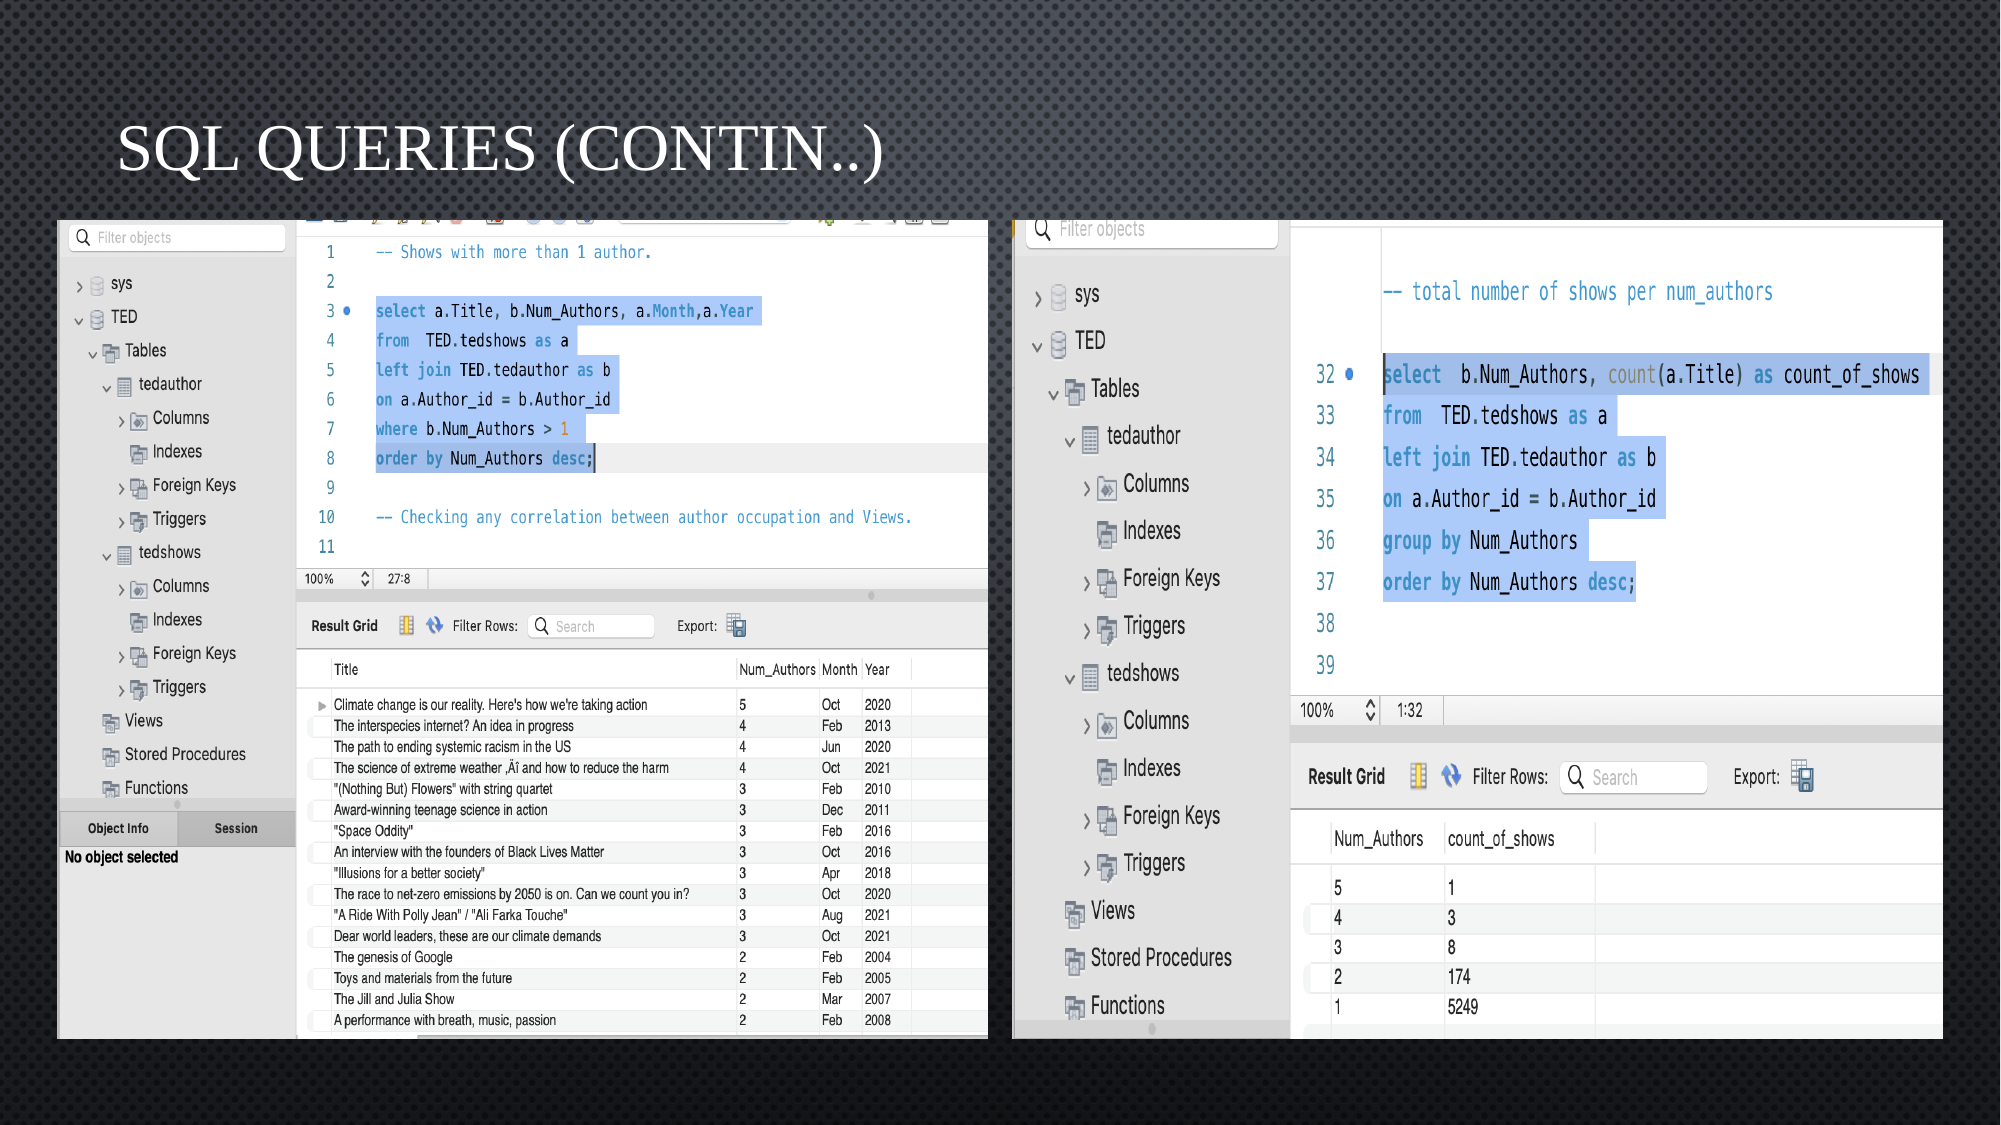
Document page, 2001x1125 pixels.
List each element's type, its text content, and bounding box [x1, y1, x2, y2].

title SQL QUERIES (Contin..) [101, 66, 1813, 221]
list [1011, 219, 1943, 1039]
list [57, 219, 988, 1039]
